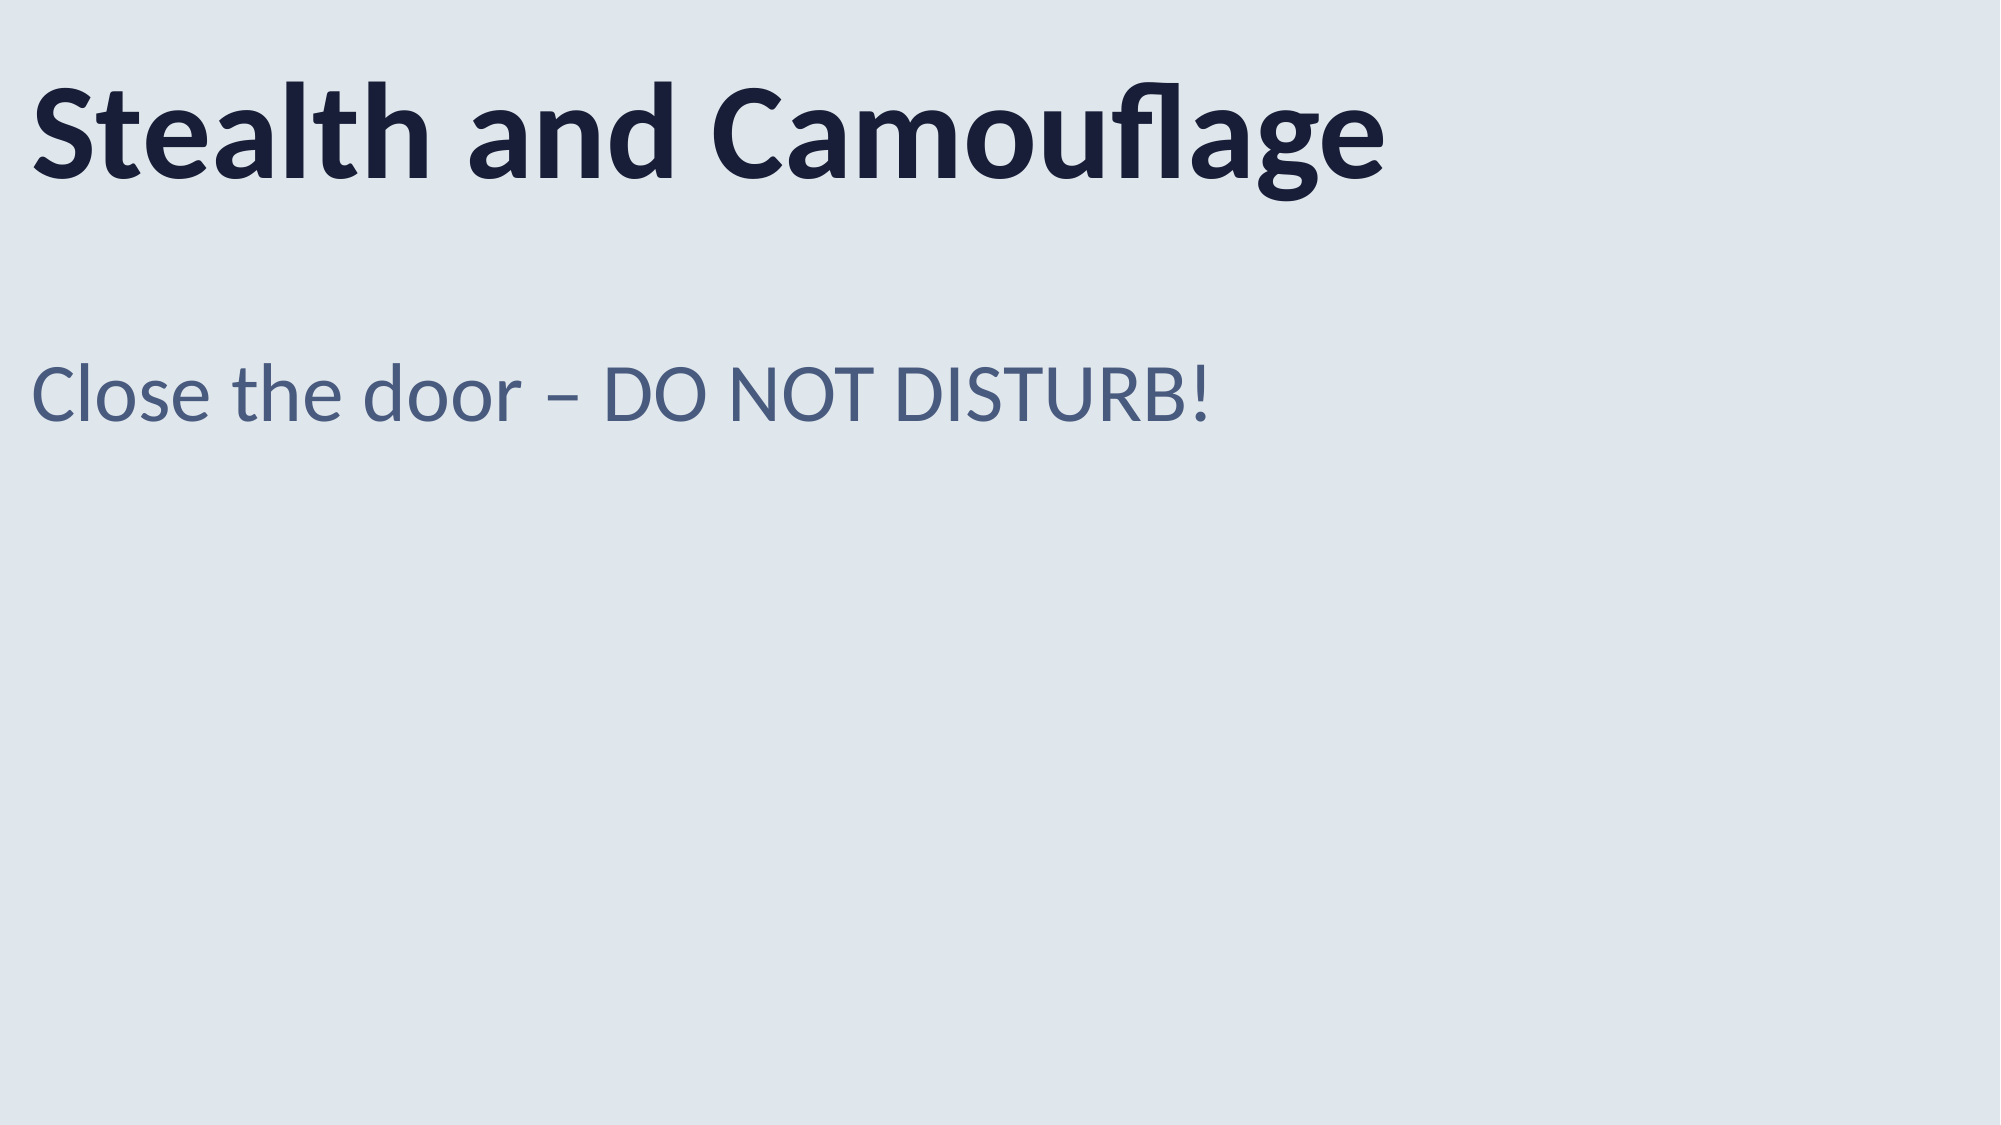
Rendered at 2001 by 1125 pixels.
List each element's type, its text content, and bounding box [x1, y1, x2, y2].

text_box Stealth and Camouflage [16, 33, 1975, 214]
text_box Close the door – DO NOT DISTURB! [16, 330, 1888, 446]
